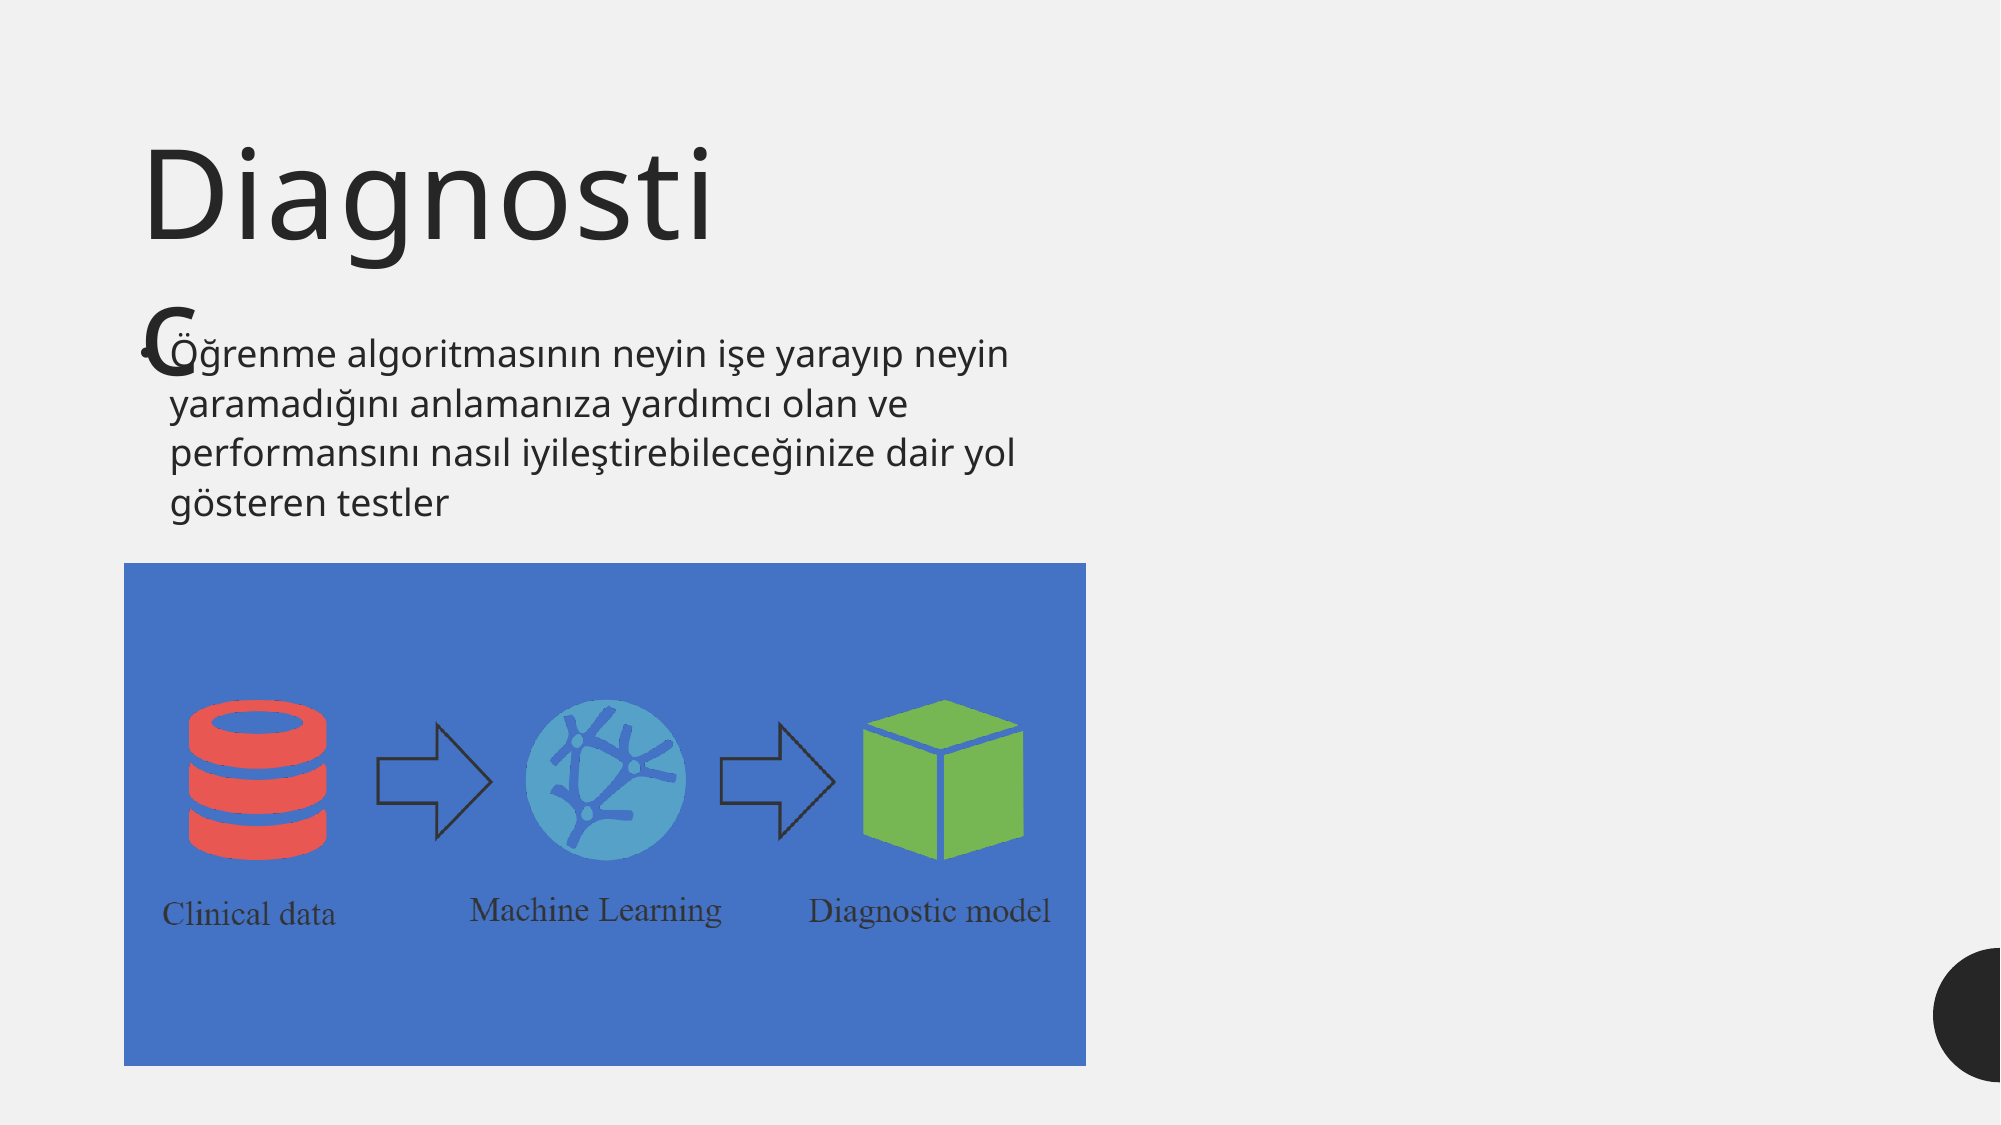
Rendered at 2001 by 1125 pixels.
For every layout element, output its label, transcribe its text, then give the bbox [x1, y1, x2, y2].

list Öğrenme algoritmasının neyin işe yarayıp neyin yaramadığını anlamanıza yardımcı olan ve performansını nasıl iyileştirebileceğinize dair yol gösteren testler [124, 124, 1149, 905]
picture [124, 562, 1087, 1066]
